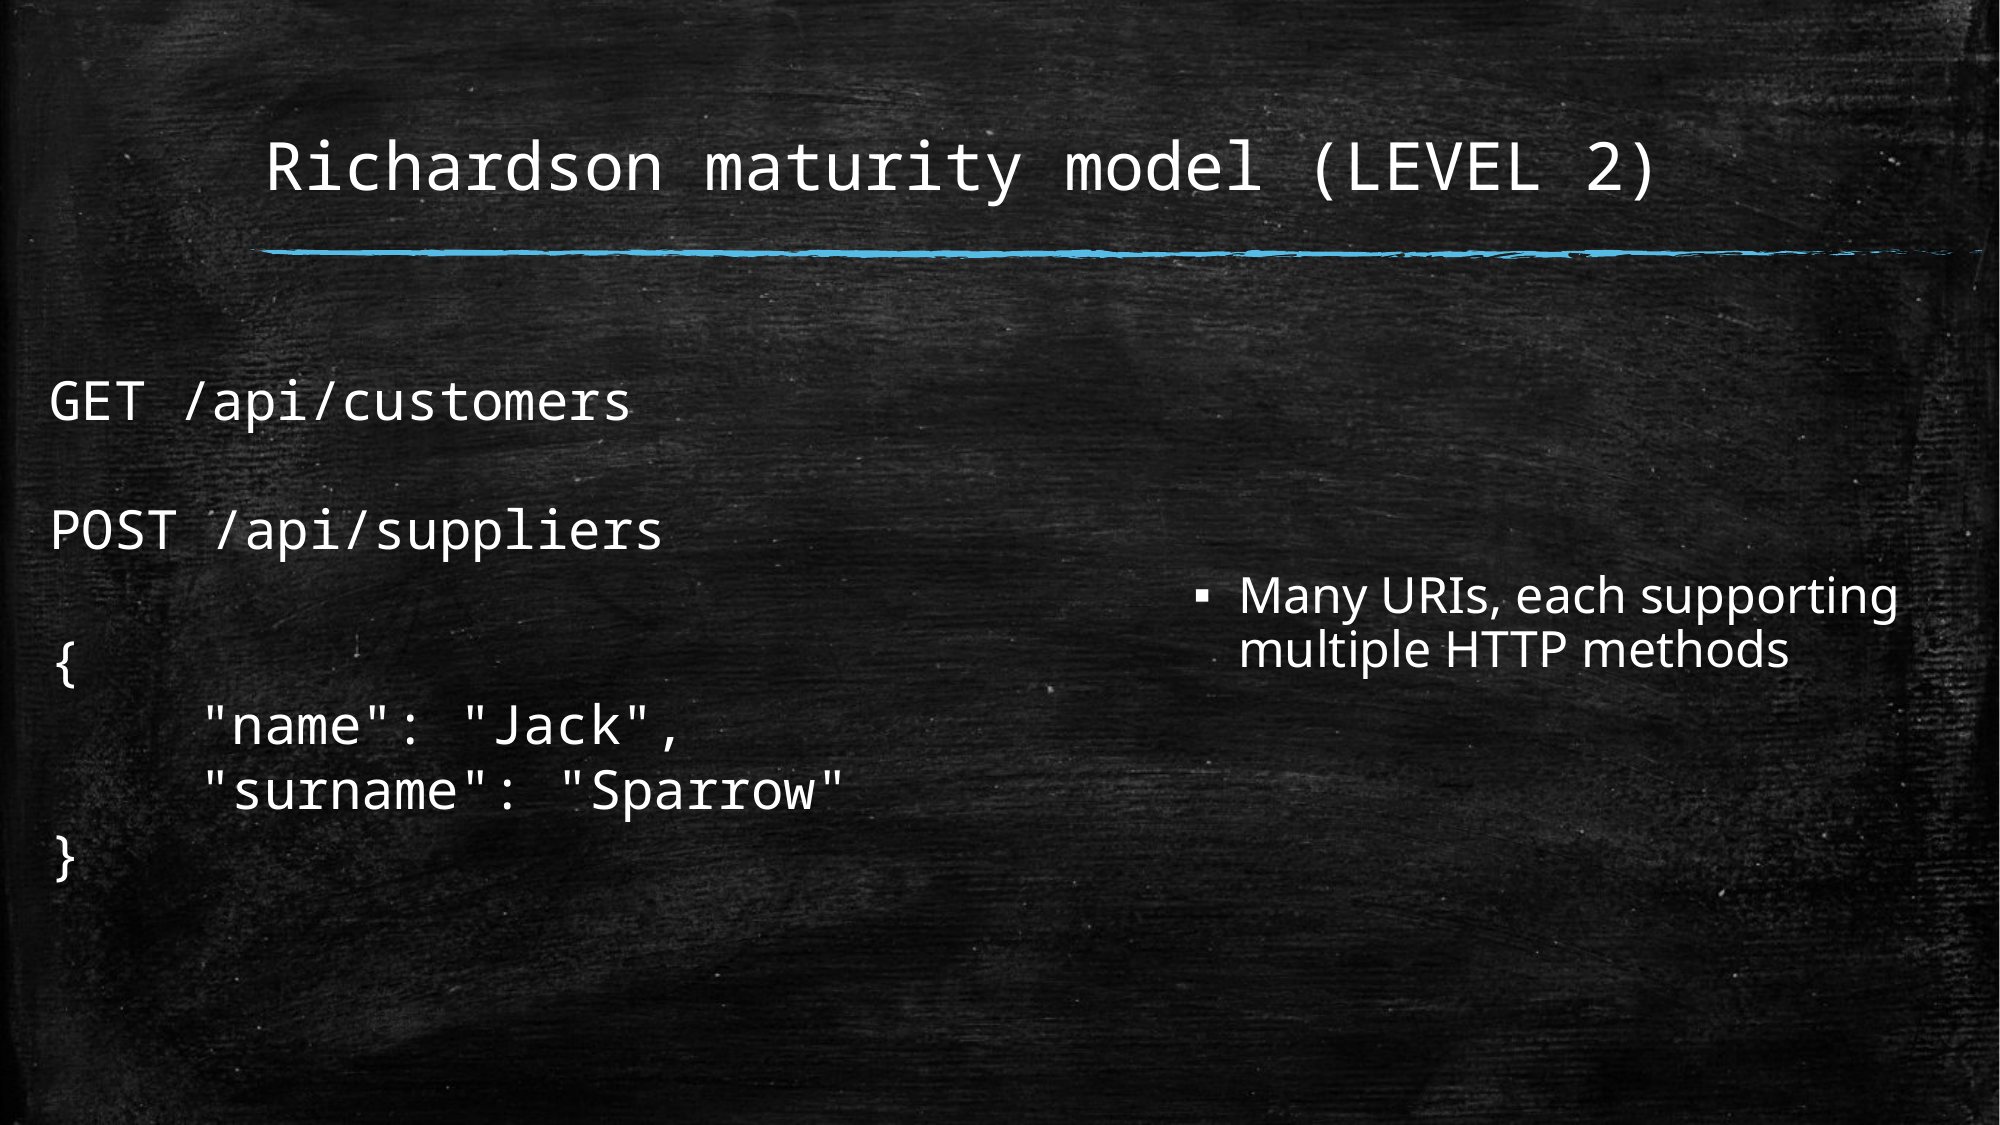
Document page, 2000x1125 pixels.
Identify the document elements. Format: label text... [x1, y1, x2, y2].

title Richardson maturity model (LEVEL 2) [249, 45, 1750, 213]
text_box GET /api/customers POST /api/suppliers { "name": "Jack", "surname": "Sparrow" } [34, 350, 1150, 1033]
picture [0, 0, 2000, 1125]
list Many URIs, each supporting multiple HTTP methods [1178, 562, 2000, 782]
